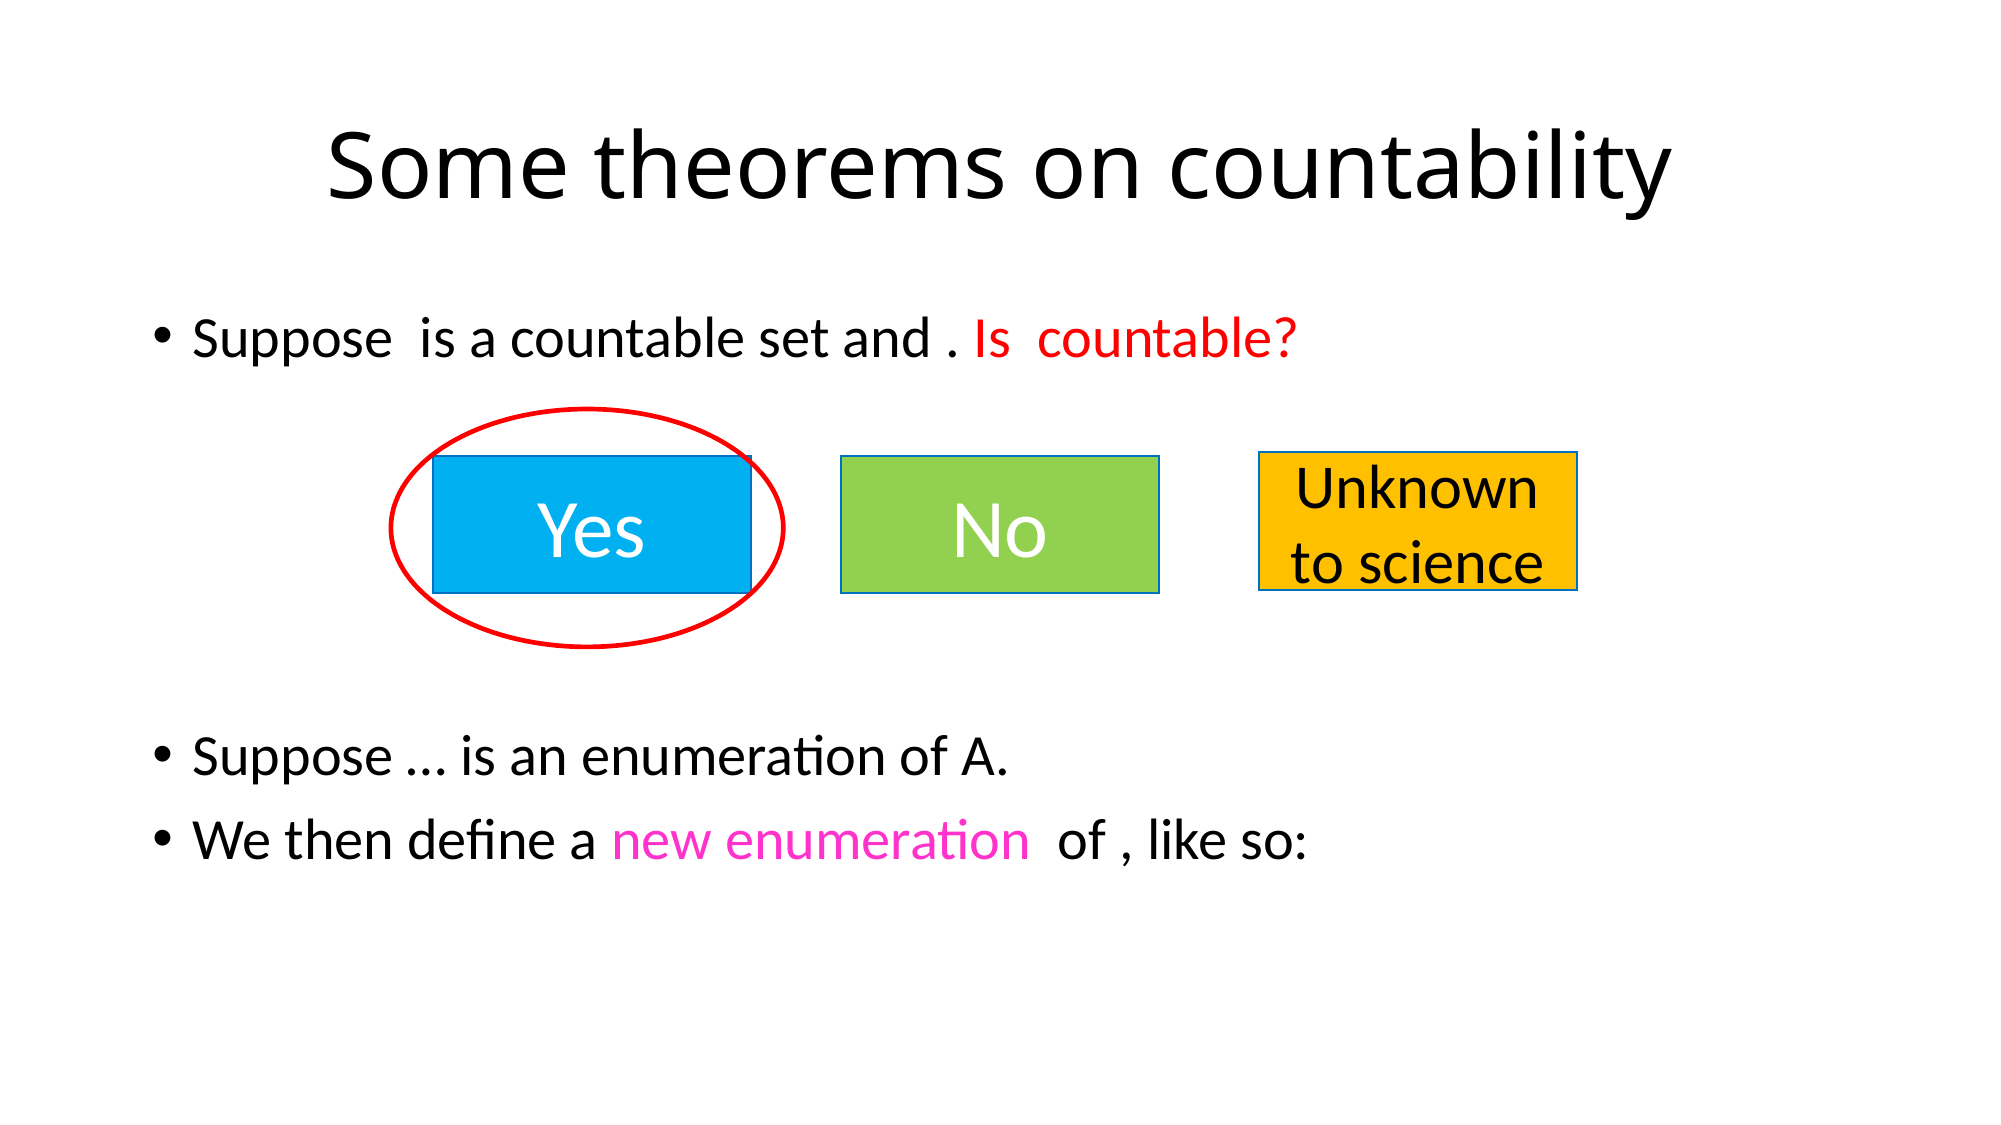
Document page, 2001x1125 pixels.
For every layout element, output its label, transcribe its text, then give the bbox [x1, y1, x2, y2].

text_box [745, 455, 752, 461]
text_box No [840, 455, 1160, 594]
text_box [389, 407, 785, 648]
title Some theorems on countability [137, 59, 1863, 278]
text_box Unknown to science [1258, 451, 1578, 591]
